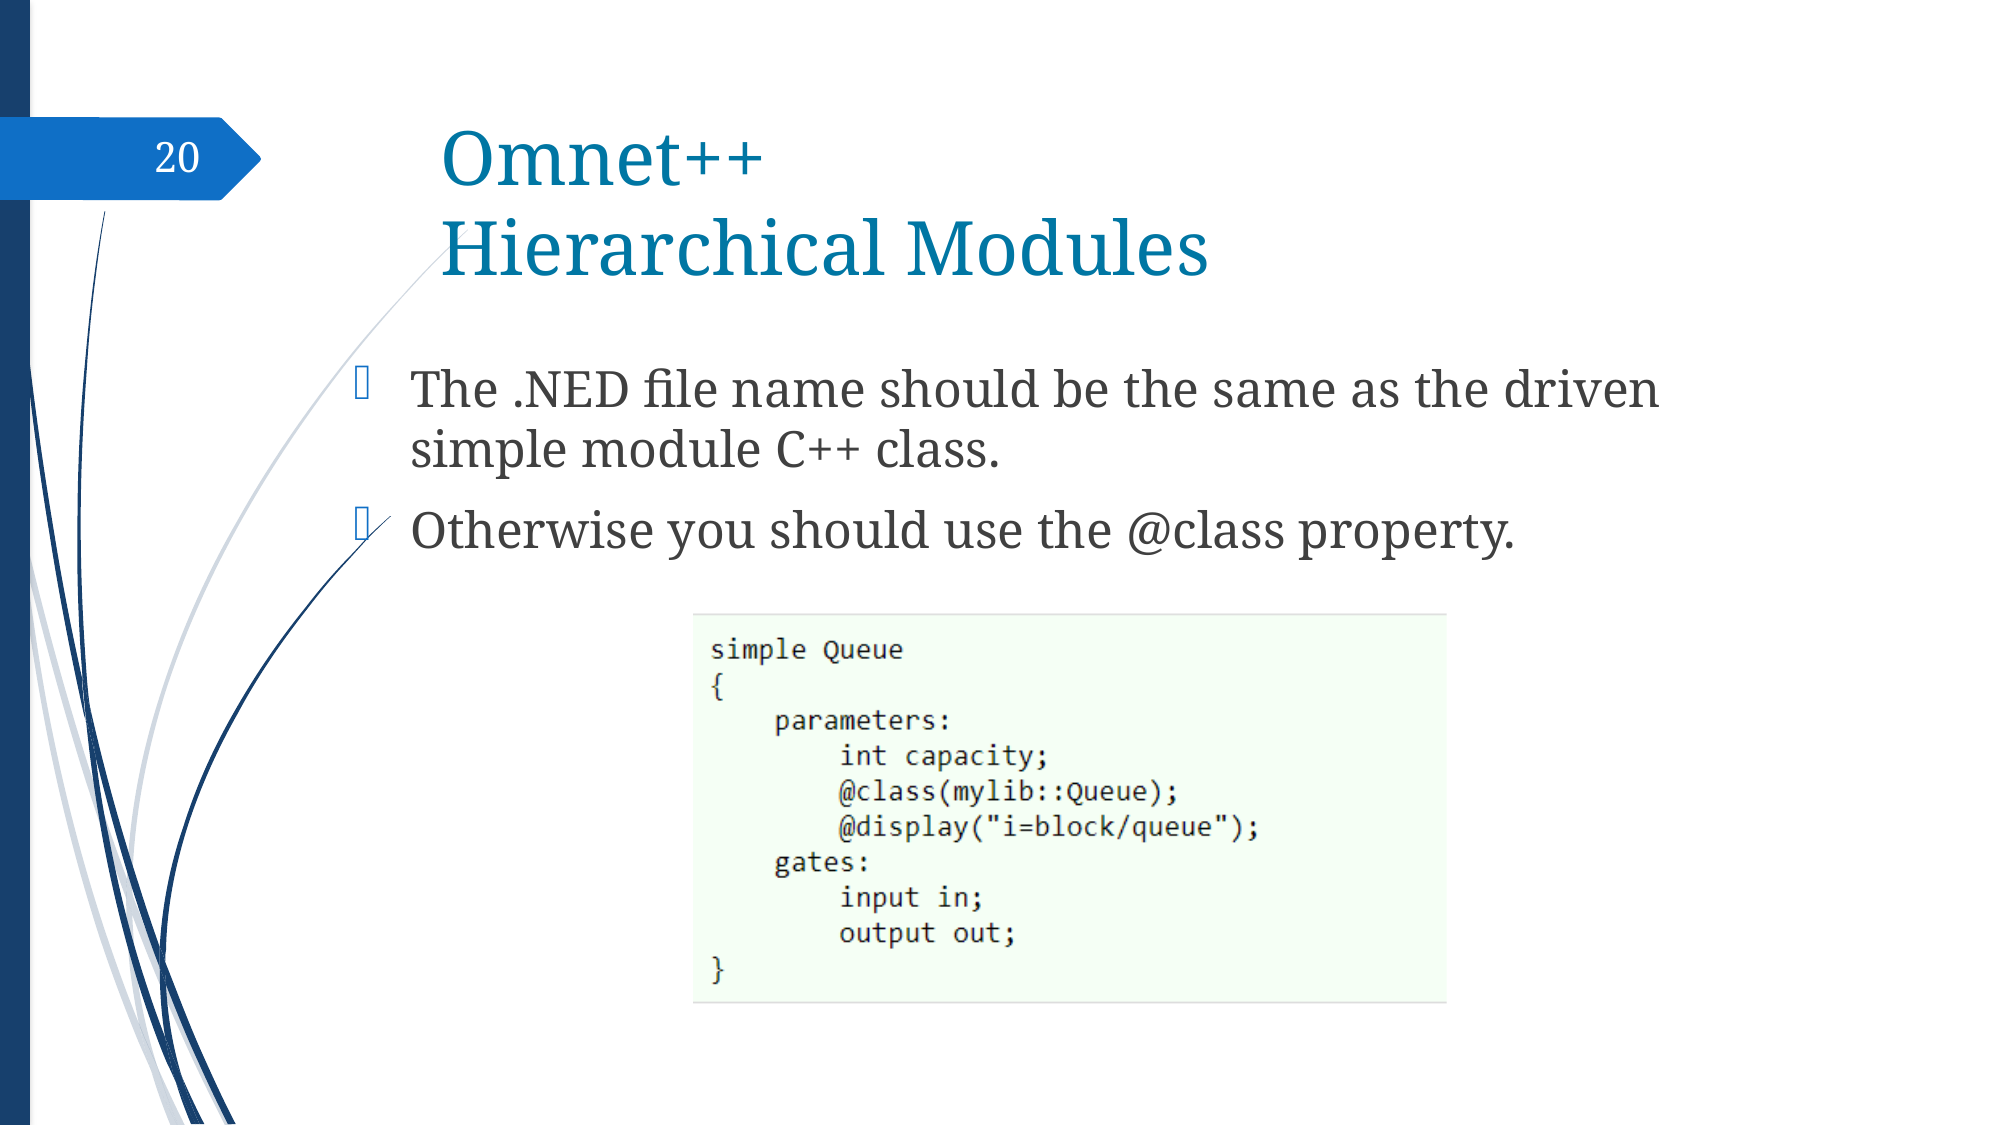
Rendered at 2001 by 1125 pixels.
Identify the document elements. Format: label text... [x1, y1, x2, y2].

list The .NED file name should be the same as the driven simple module C++ class. Otherwise you should use the @class property. [338, 350, 1802, 970]
picture [692, 609, 1447, 1023]
slide_number 20 [87, 129, 216, 190]
title Omnet++ Hierarchical Modules [425, 102, 1888, 313]
